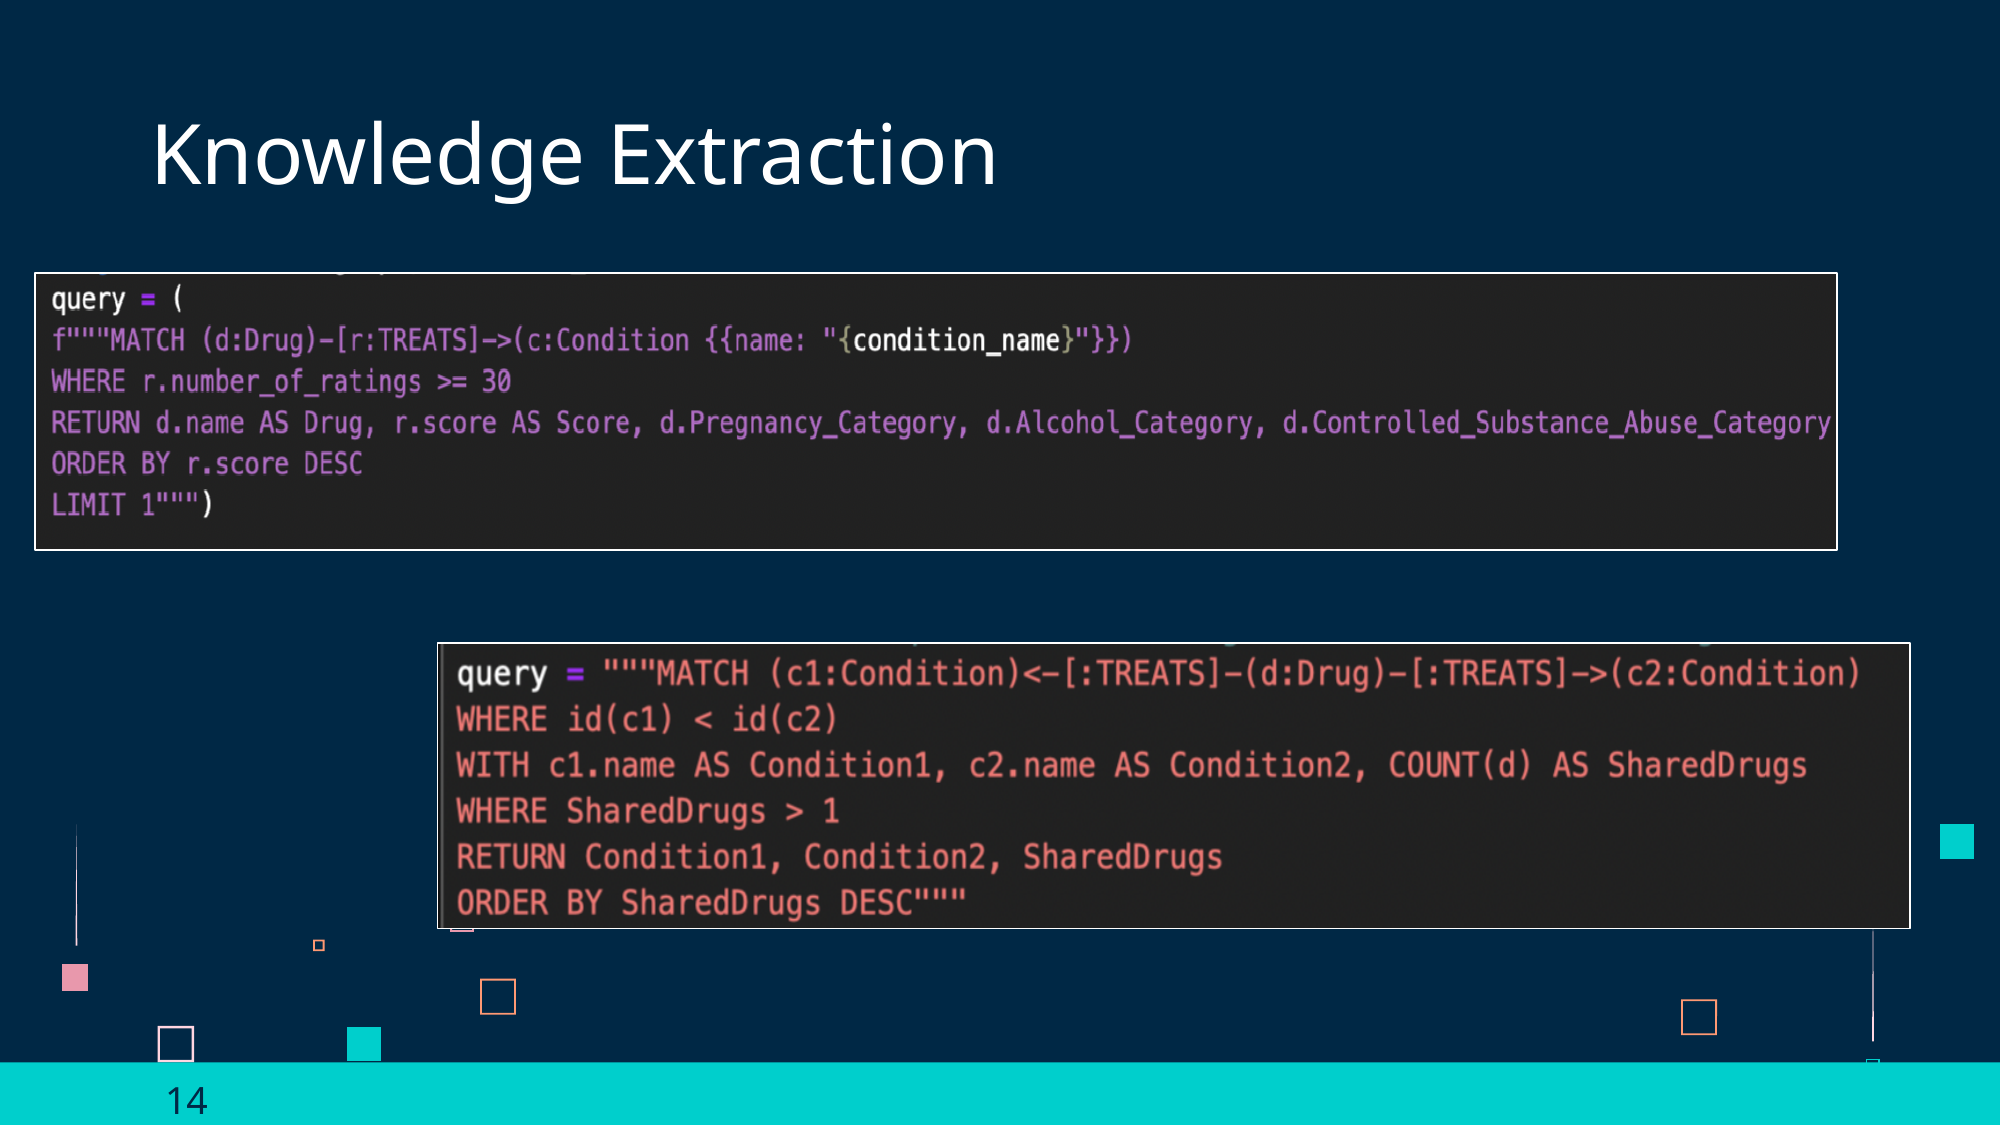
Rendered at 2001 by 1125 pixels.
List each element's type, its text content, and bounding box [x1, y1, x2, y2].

text_box 14 13 [0, 1062, 2000, 1125]
title Knowledge Extraction [135, 90, 1651, 217]
picture [35, 273, 1837, 550]
picture [438, 643, 1910, 929]
